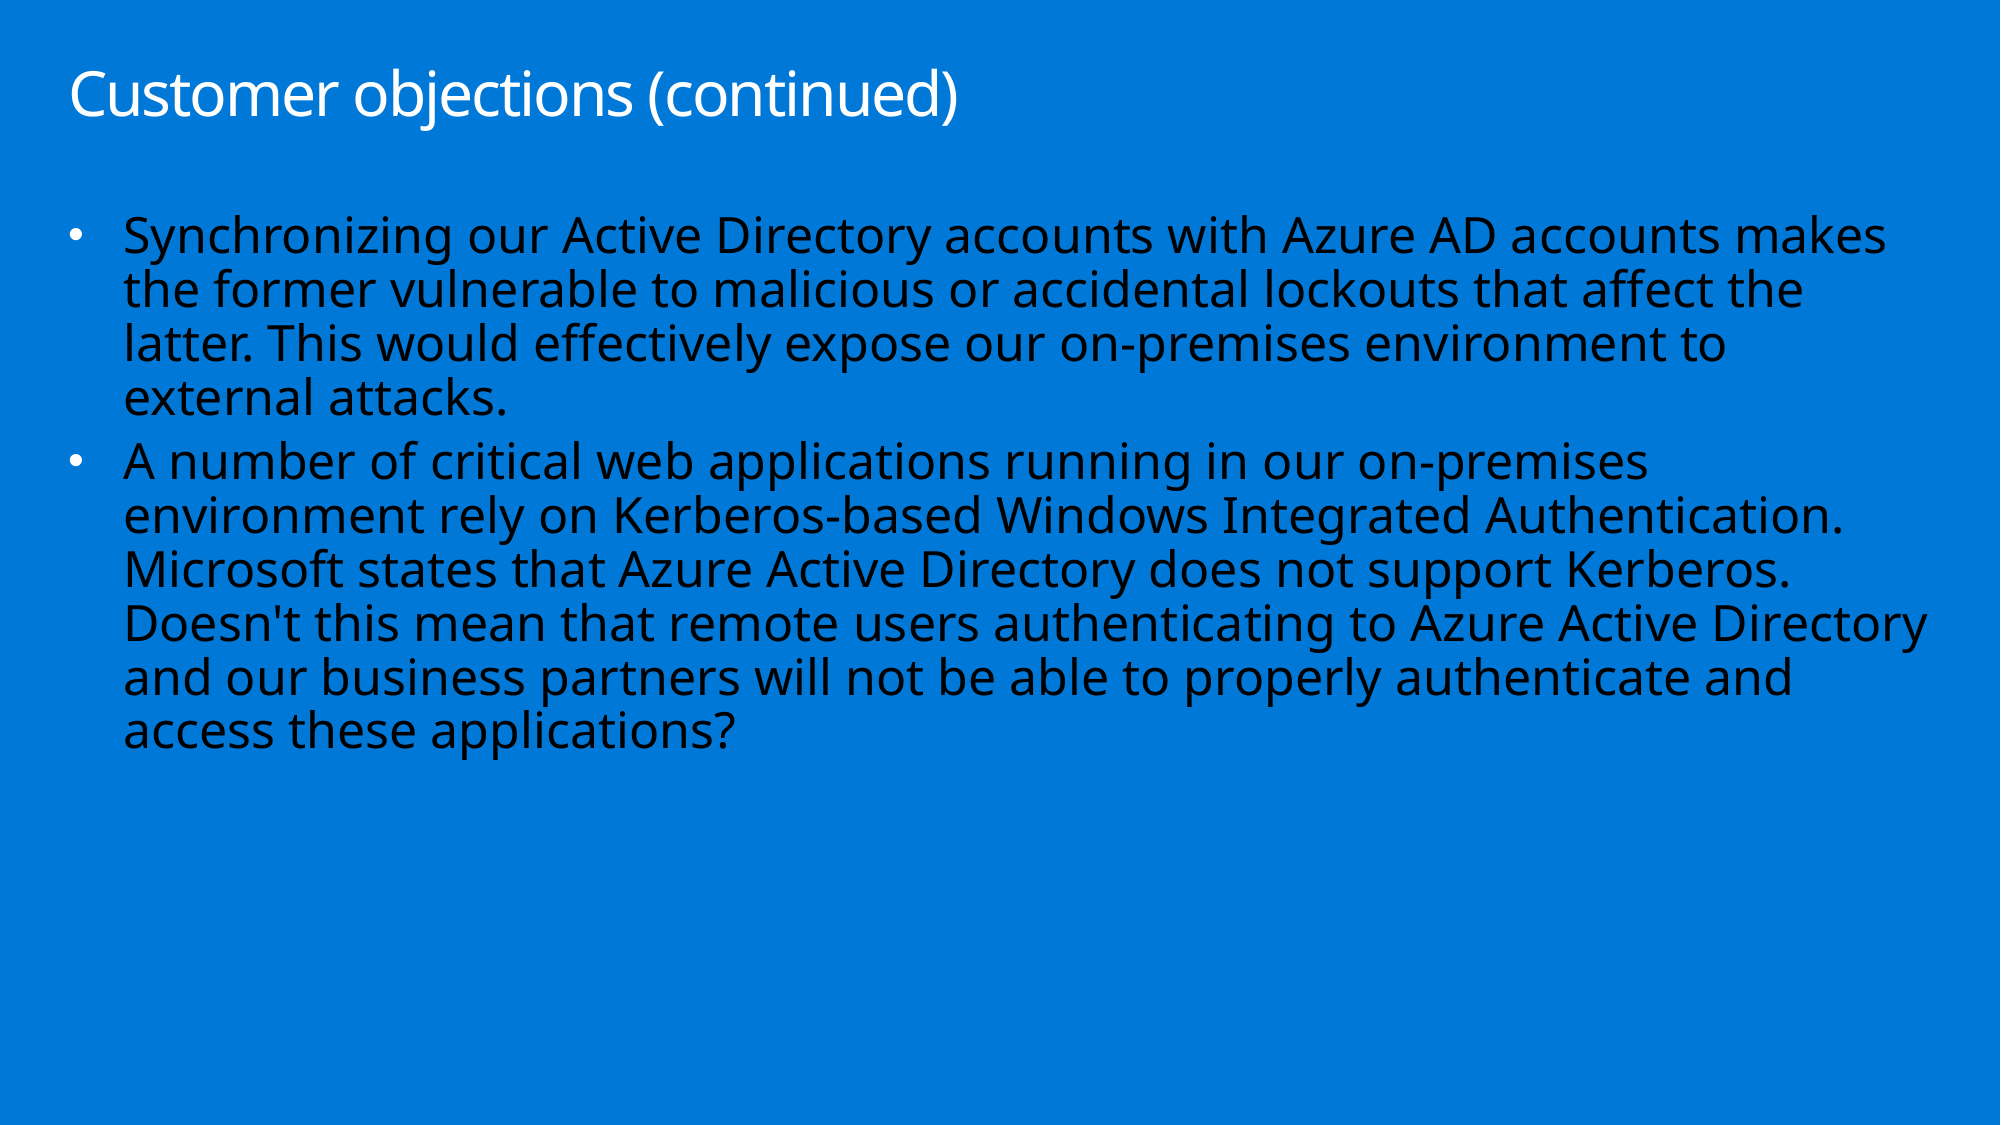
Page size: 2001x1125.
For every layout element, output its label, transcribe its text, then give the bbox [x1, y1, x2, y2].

title Customer objections (continued) [44, 47, 1957, 196]
list Synchronizing our Active Directory accounts with Azure AD accounts makes the former vulnerable to malicious or accidental lockouts that affect the latter. This would effectively expose our on-premises environment to external attacks. A number of critical web applications running in our on-premises environment rely on Kerberos-based Windows Integrated Authentication. Microsoft states that Azure Active Directory does not support Kerberos. Doesn't this mean that remote users authenticating to Azure Active Directory and our business partners will not be able to properly authenticate and access these applications? [44, 196, 1956, 1125]
